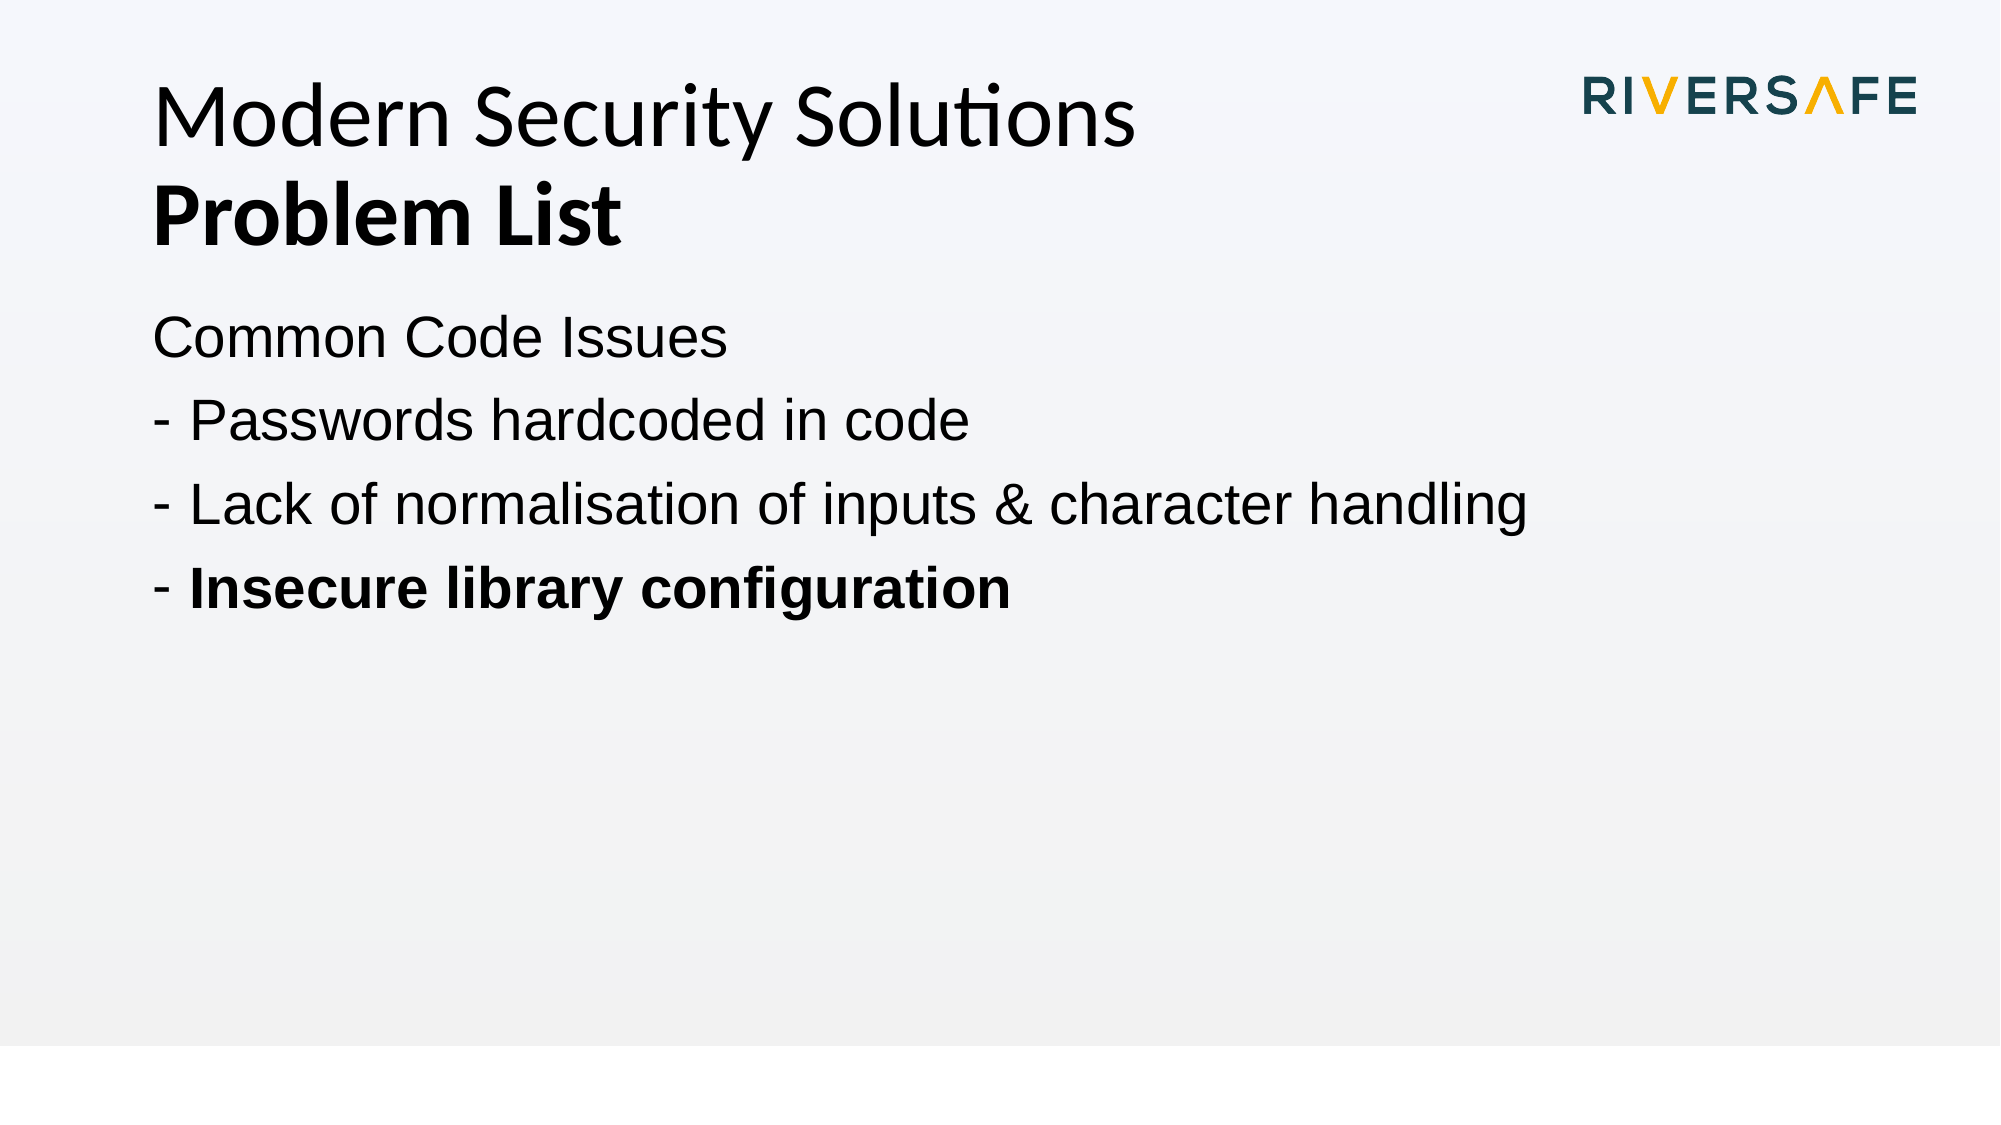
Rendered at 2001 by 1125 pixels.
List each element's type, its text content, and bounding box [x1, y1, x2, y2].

text_box Common Code Issues Passwords hardcoded in code Lack of normalisation of inputs & character handling Insecure library configuration [137, 299, 1863, 1014]
title Modern Security Solutions Problem List [137, 59, 1863, 278]
picture [1863, 75, 1916, 115]
